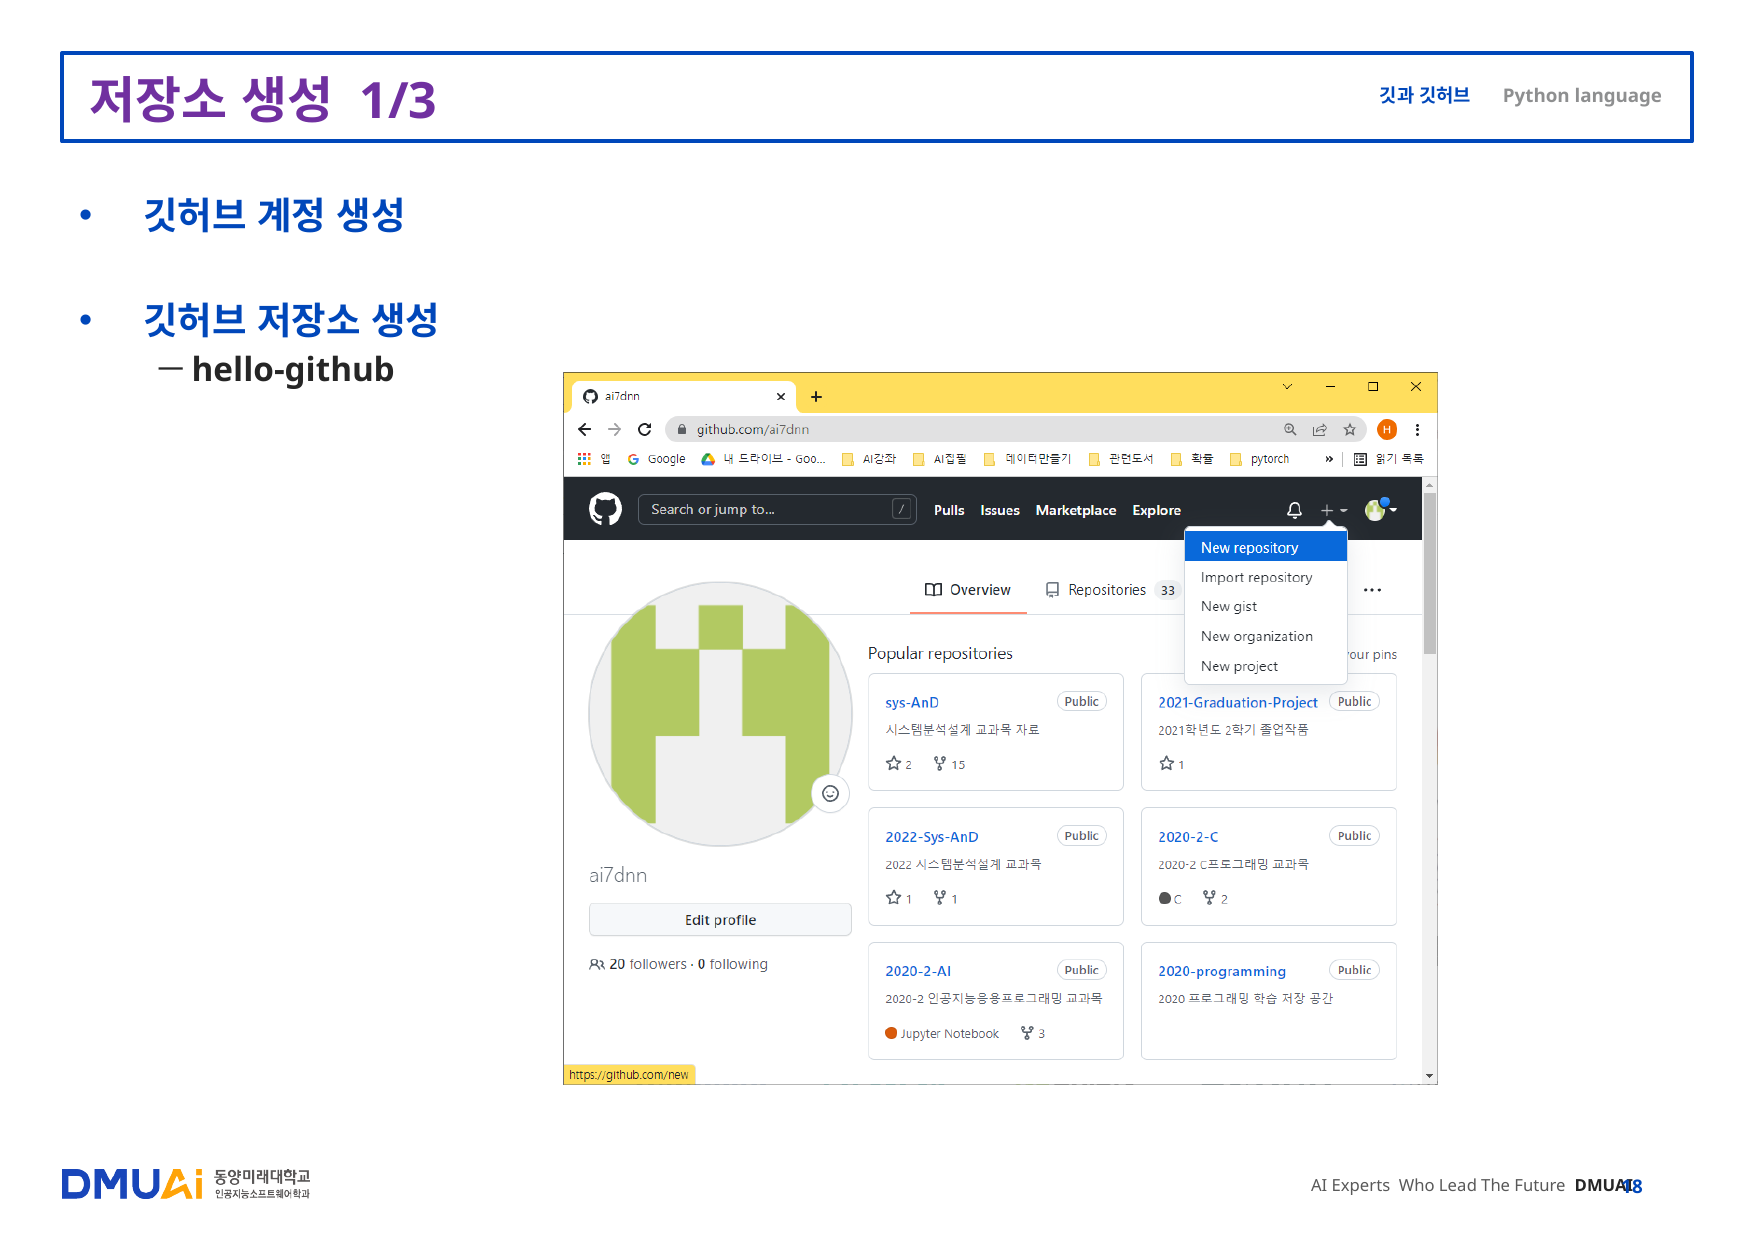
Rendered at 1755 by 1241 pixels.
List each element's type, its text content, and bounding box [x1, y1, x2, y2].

picture [62, 1169, 310, 1199]
list 깃허브 계정 생성 깃허브 저장소 생성 hello-github [62, 183, 1681, 1140]
title 저장소 생성 1/3 [72, 69, 1586, 128]
picture [563, 371, 1439, 1085]
